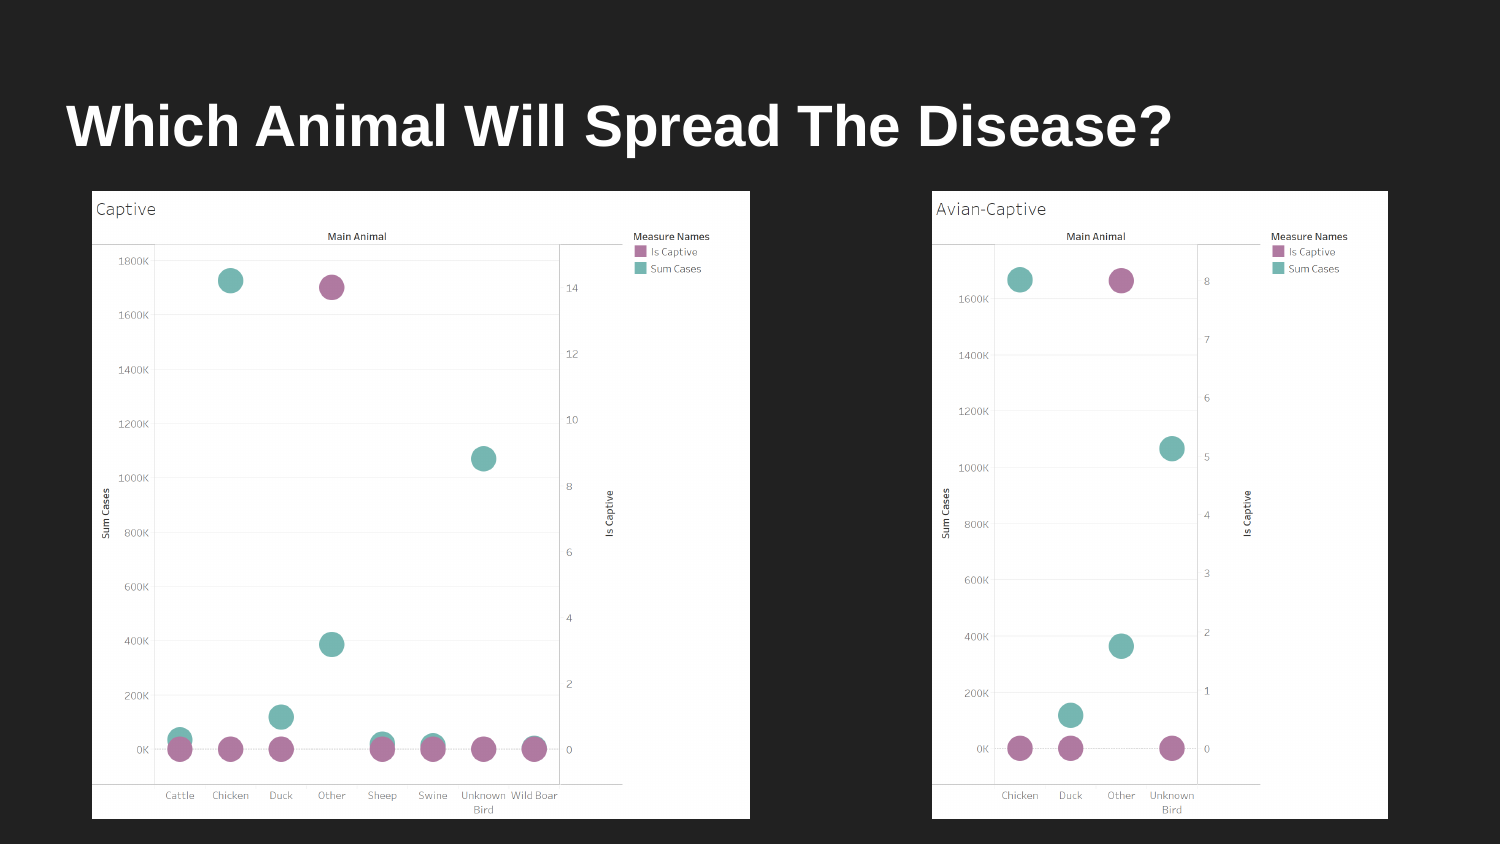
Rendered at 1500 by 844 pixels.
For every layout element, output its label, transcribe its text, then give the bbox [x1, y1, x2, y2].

title Which Animal Will Spread The Disease? [51, 72, 1449, 167]
picture [932, 191, 1388, 819]
picture [92, 191, 751, 819]
